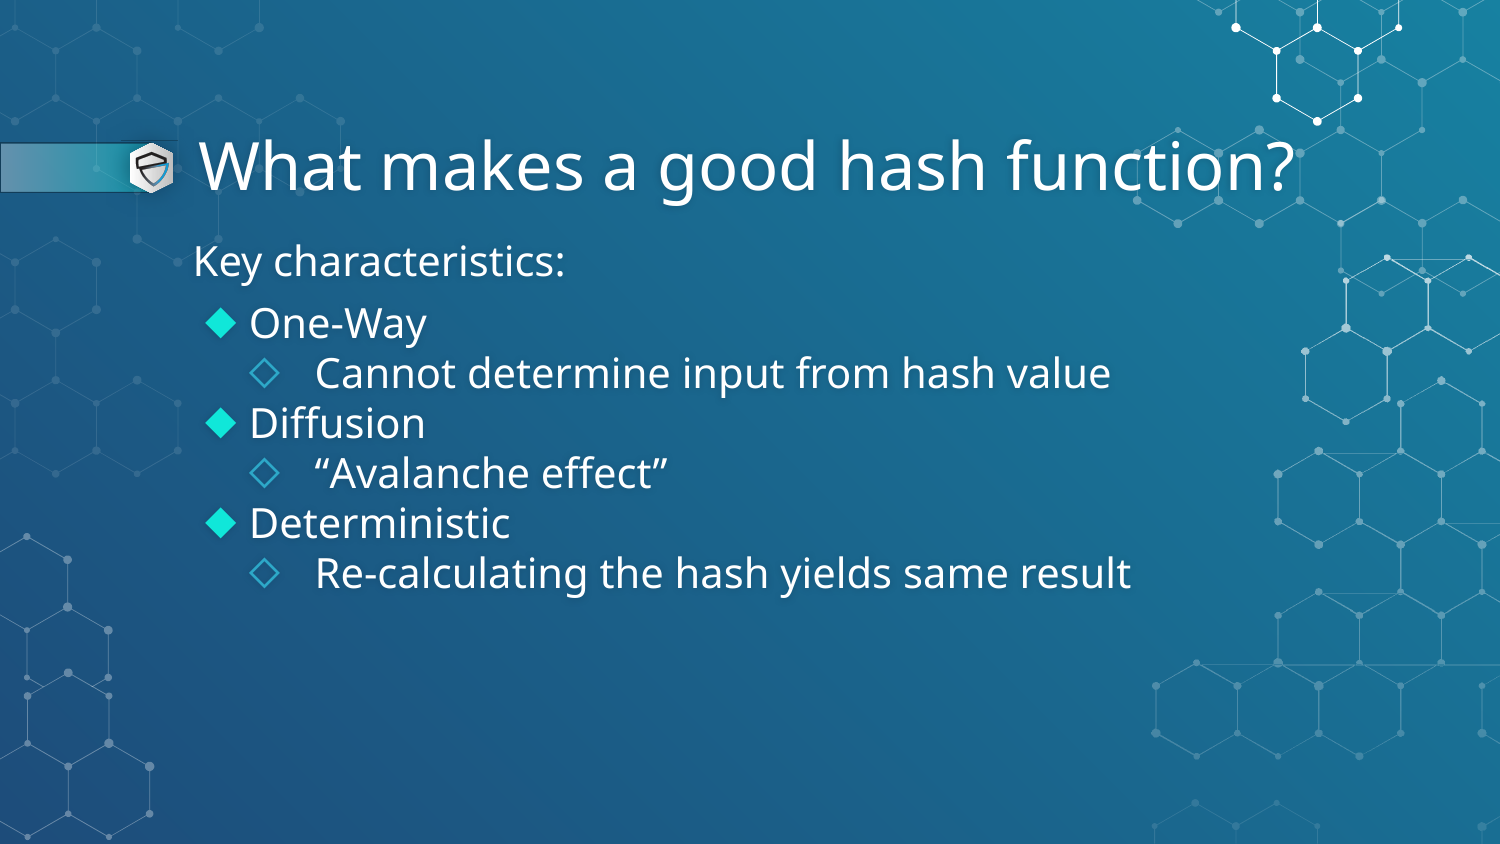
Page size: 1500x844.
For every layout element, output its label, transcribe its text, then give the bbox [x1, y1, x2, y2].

title What makes a good hash function? [198, 140, 1302, 198]
picture [121, 140, 178, 198]
list Key characteristics: One-Way Cannot determine input from hash value Diffusion “Avalanche effect” Deterministic Re-calculating the hash yields same result [192, 234, 1297, 733]
